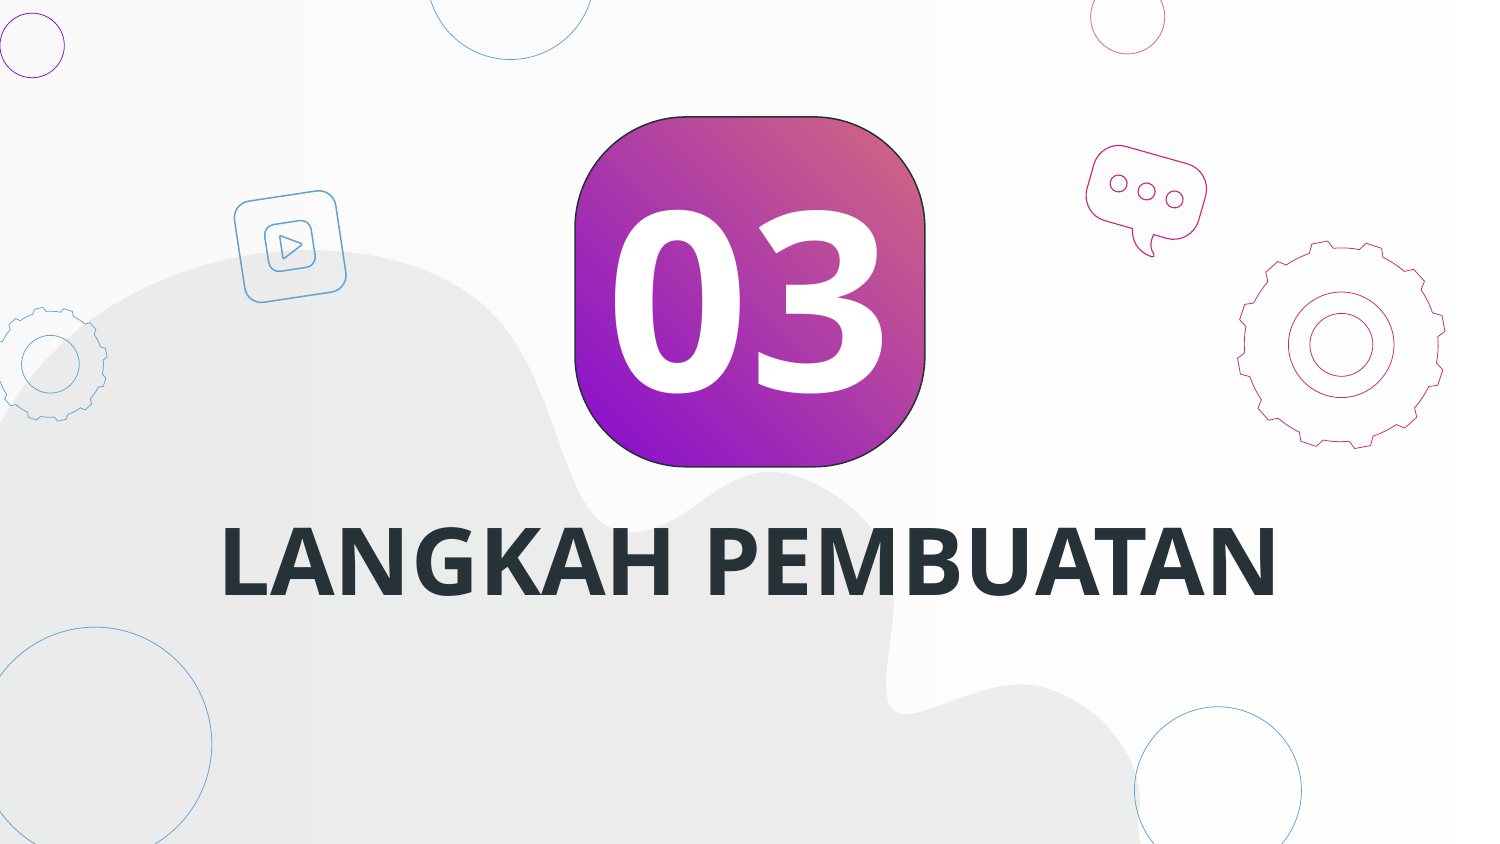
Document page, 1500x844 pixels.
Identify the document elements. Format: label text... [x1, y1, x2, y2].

text_box [606, 433, 894, 467]
title LANGKAH PEMBUATAN [122, 489, 1377, 628]
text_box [231, 188, 349, 305]
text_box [1073, 138, 1214, 267]
title 03 [515, 151, 985, 433]
text_box [606, 116, 894, 151]
